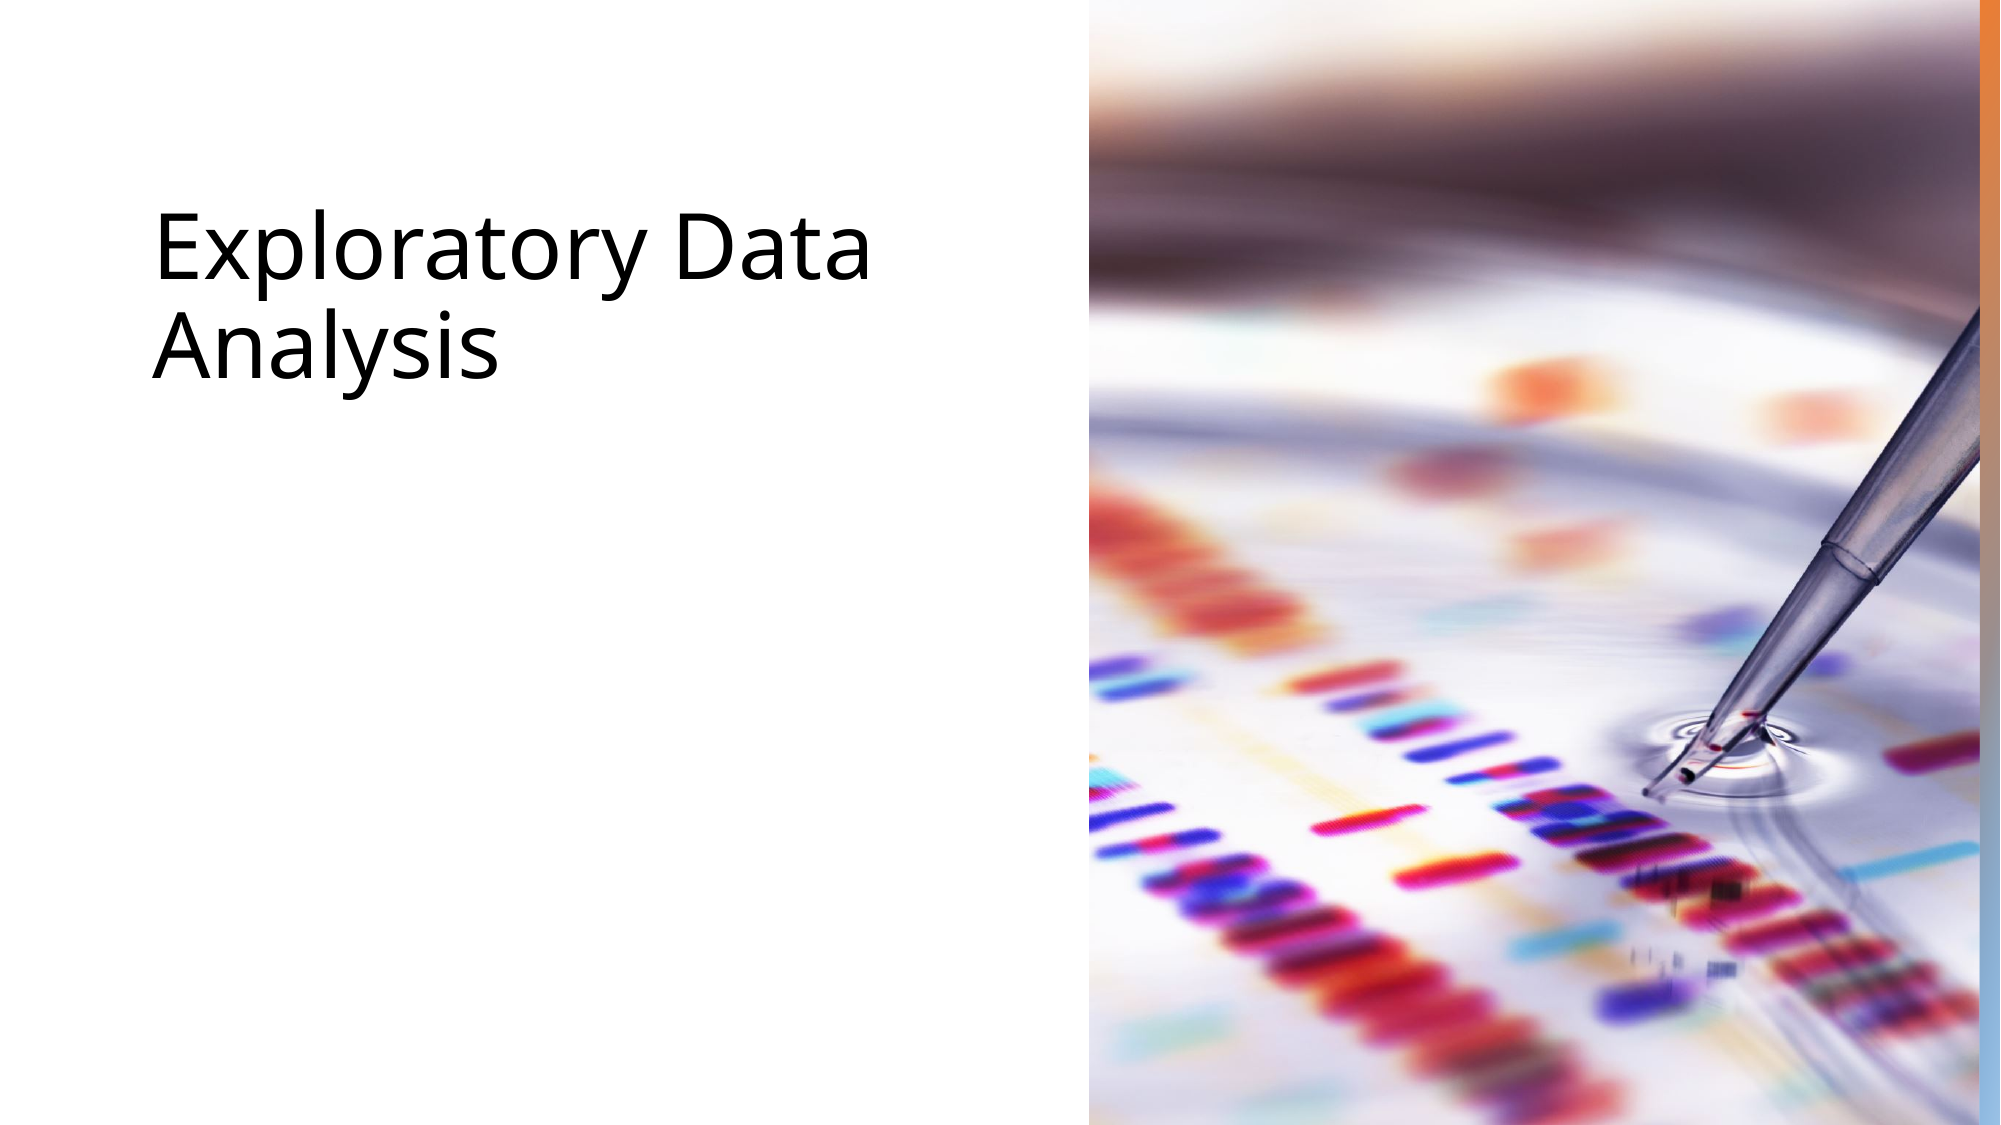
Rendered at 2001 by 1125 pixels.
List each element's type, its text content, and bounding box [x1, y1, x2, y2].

picture [1089, 0, 1979, 1125]
title Exploratory Data Analysis [137, 192, 901, 603]
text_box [1979, 0, 2000, 1125]
